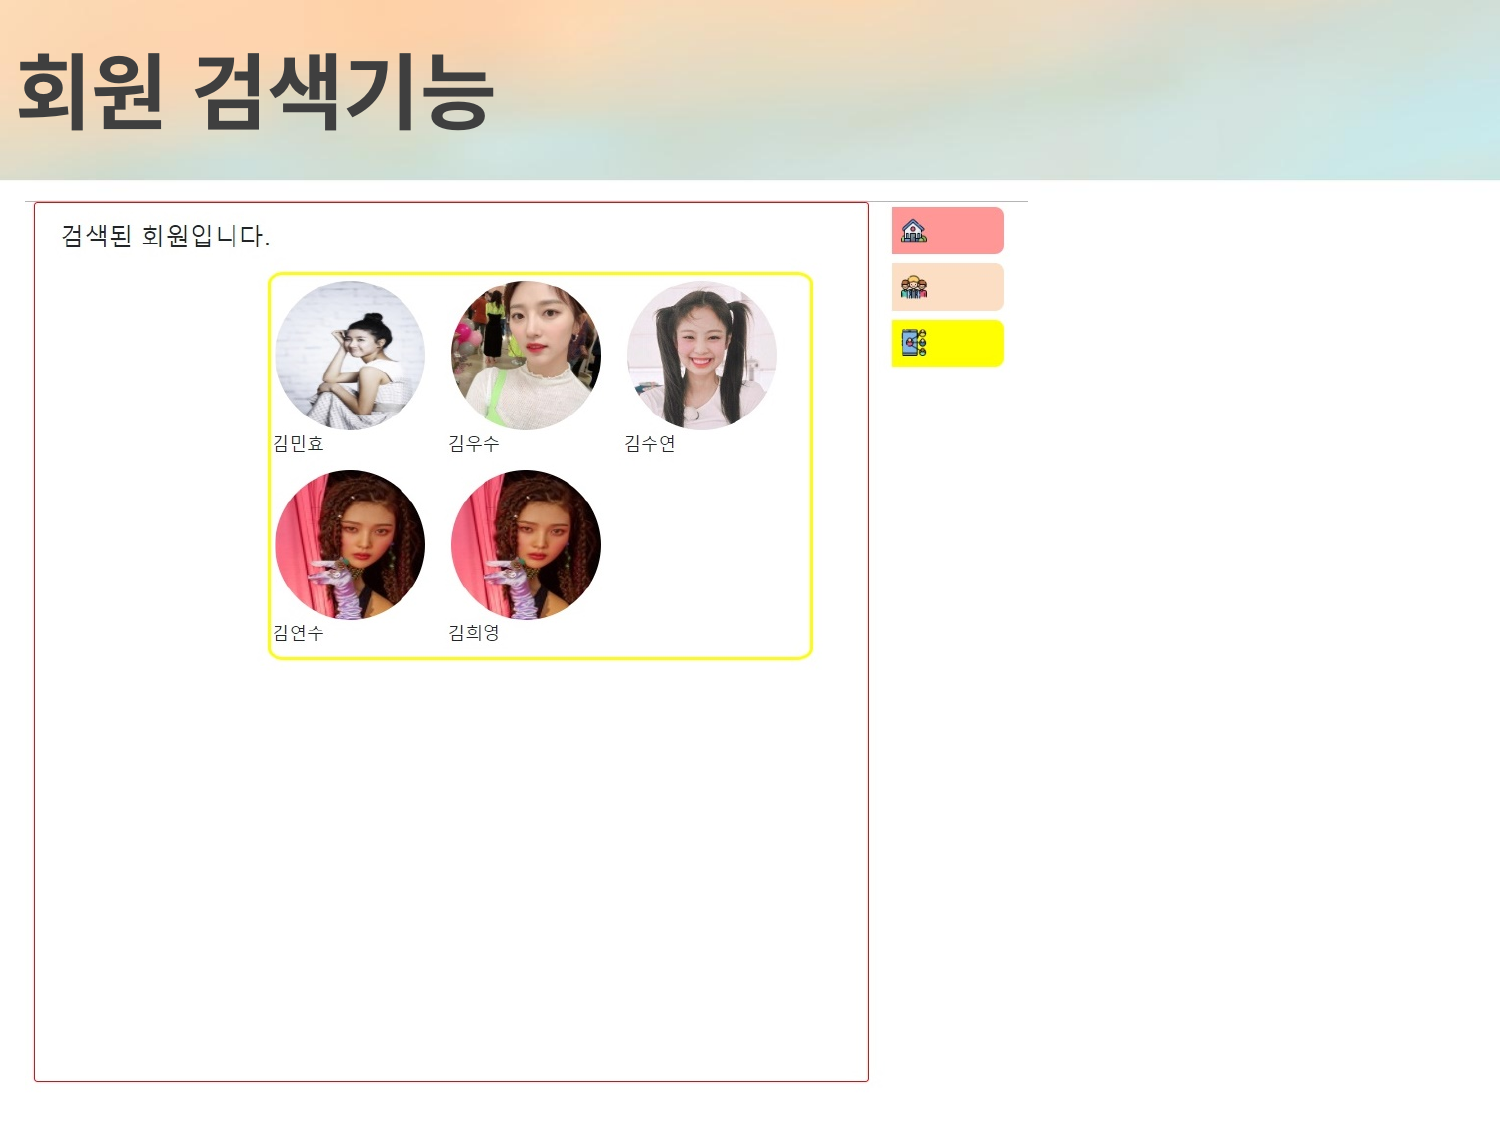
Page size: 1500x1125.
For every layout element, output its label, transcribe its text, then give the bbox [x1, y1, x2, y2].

title 회원 검색기능 [0, 2, 1500, 179]
picture [0, 179, 1500, 1125]
